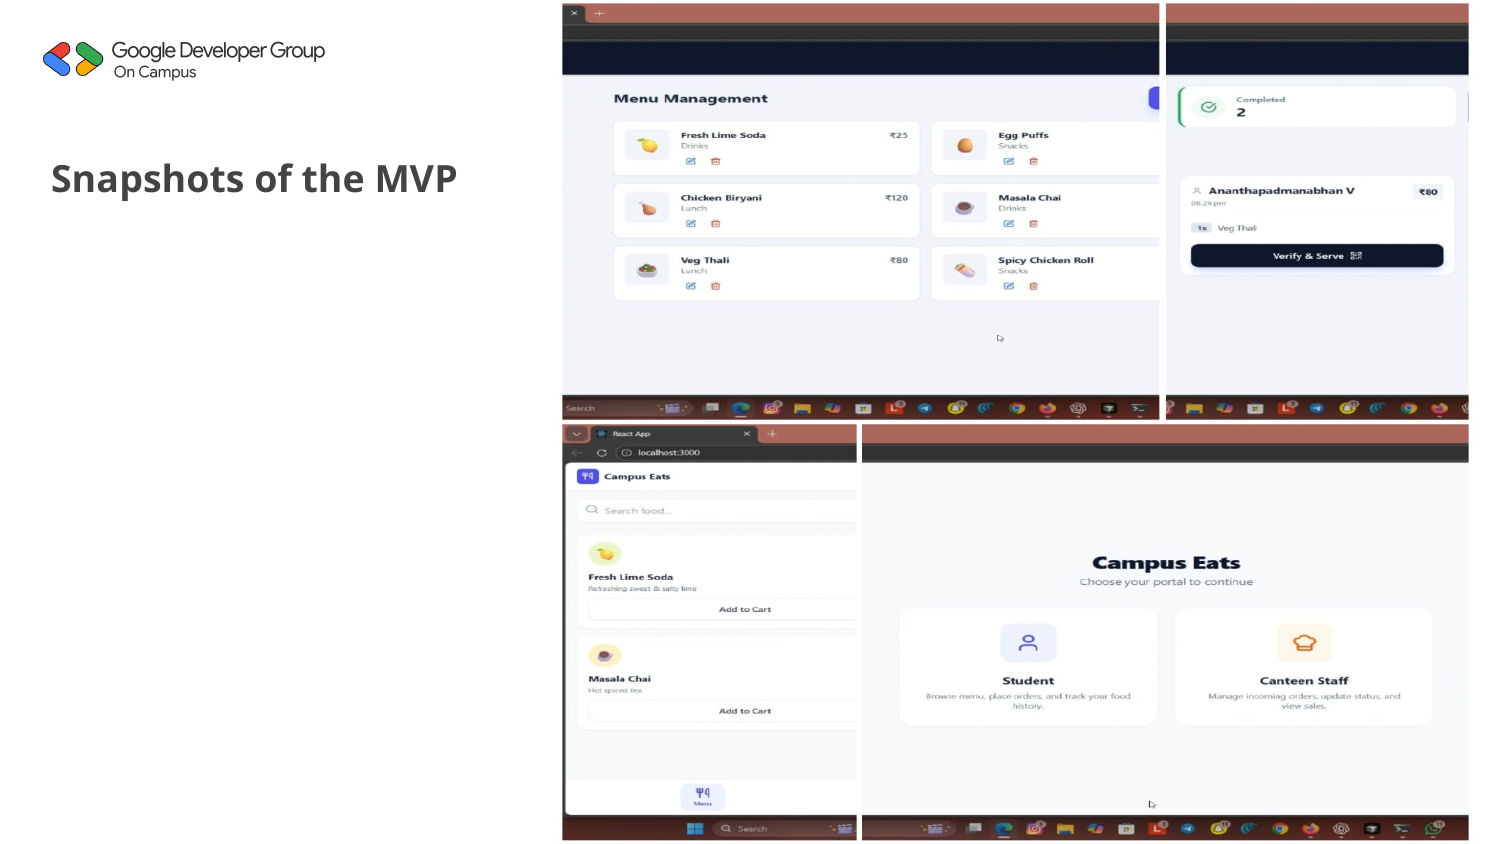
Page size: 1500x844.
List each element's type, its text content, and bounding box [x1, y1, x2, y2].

picture [25, 28, 327, 83]
text_box Snapshots of the MVP [36, 140, 551, 239]
picture [556, 0, 1474, 844]
